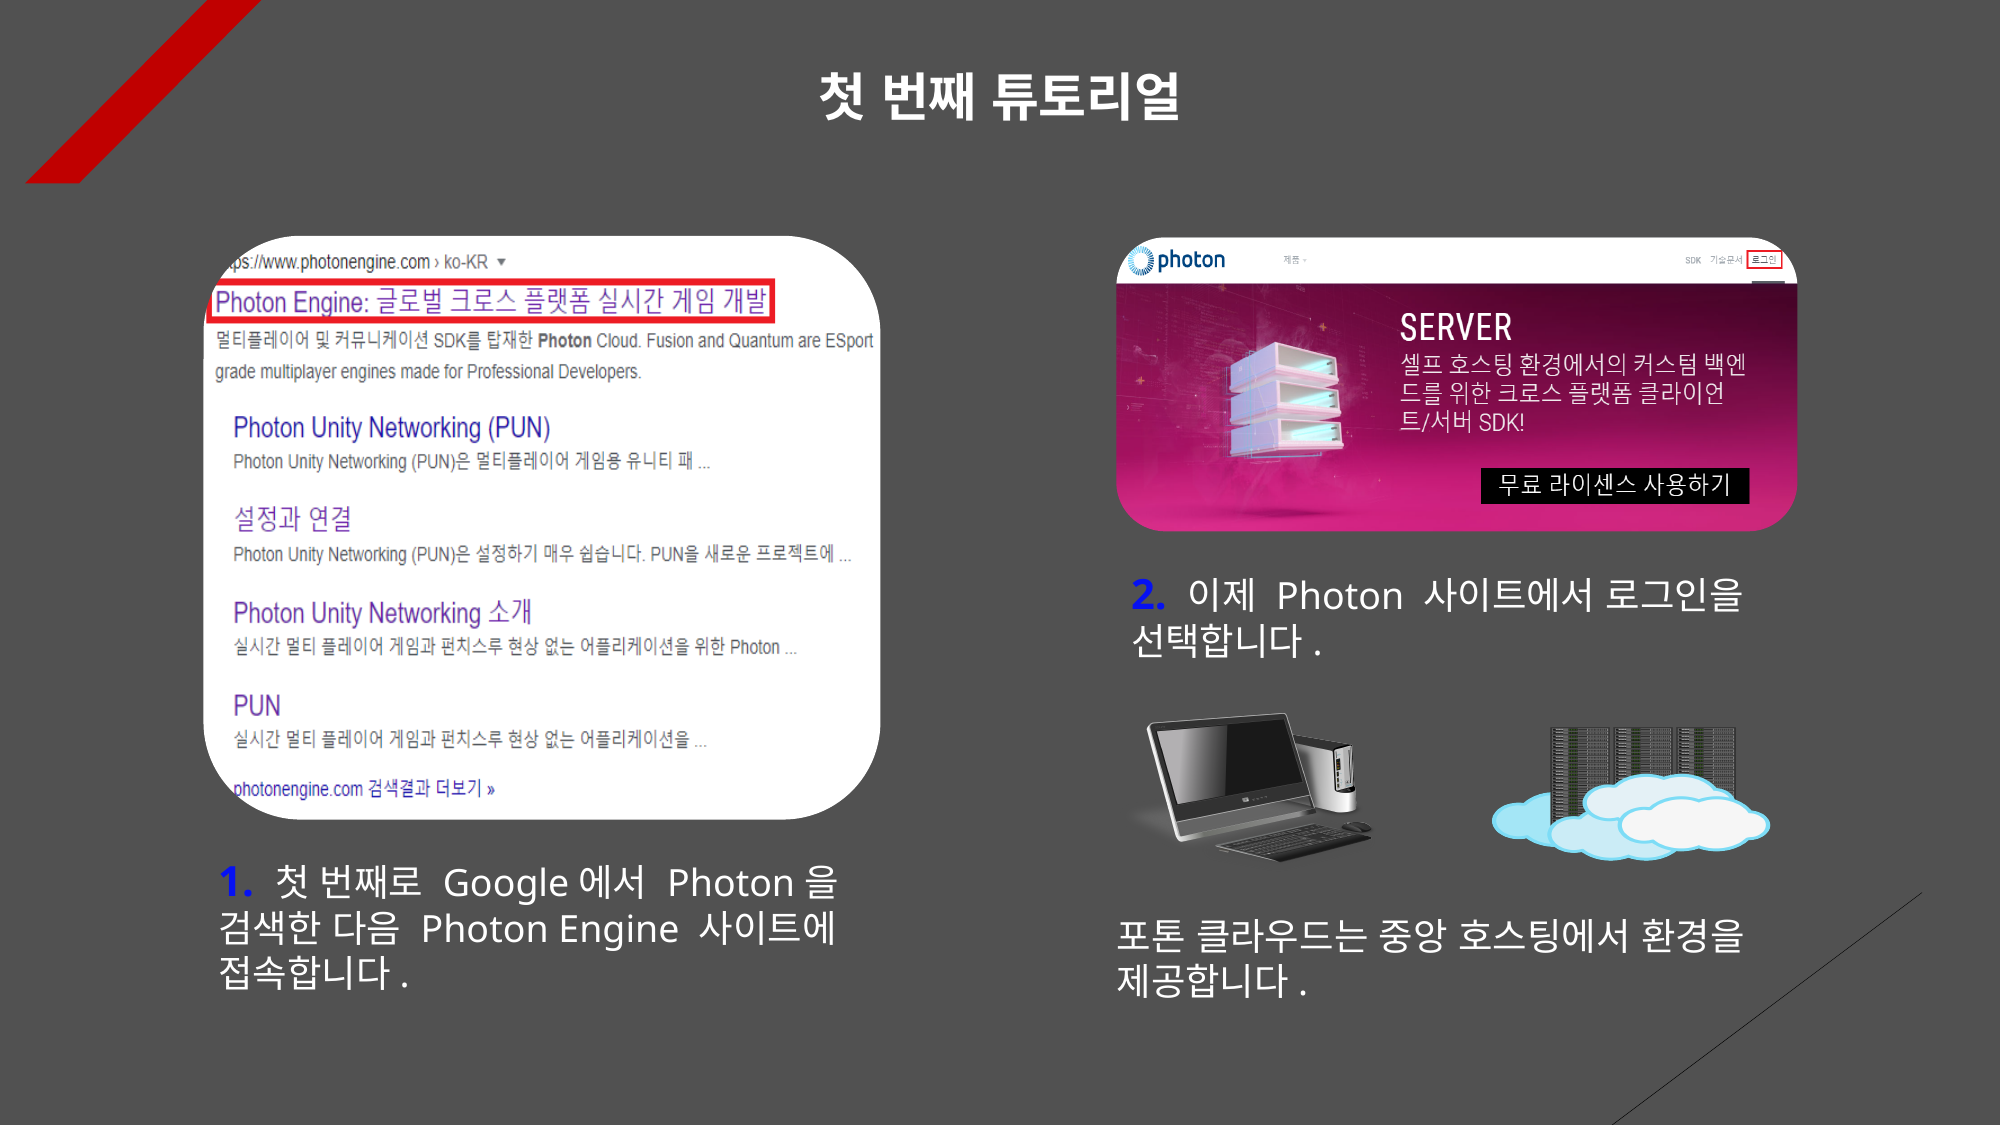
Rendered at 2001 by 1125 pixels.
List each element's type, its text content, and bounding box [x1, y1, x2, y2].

text_box 2. 이제 Photon 사이트에서 로그인을 선택합니다. [1116, 560, 1798, 671]
text_box 포톤 클라우드는 중앙 호스팅에서 환경을 제공합니다. [1116, 913, 1799, 1005]
picture [1116, 237, 1798, 532]
text_box 1. 첫 번째로 Google에서 Photon을 검색한 다음 Photon Engine 사이트에 접속합니다. [203, 847, 881, 1003]
picture [1463, 714, 1798, 874]
picture [203, 235, 881, 820]
text_box 첫 번째 튜토리얼 [742, 56, 1259, 135]
picture [1116, 713, 1379, 872]
